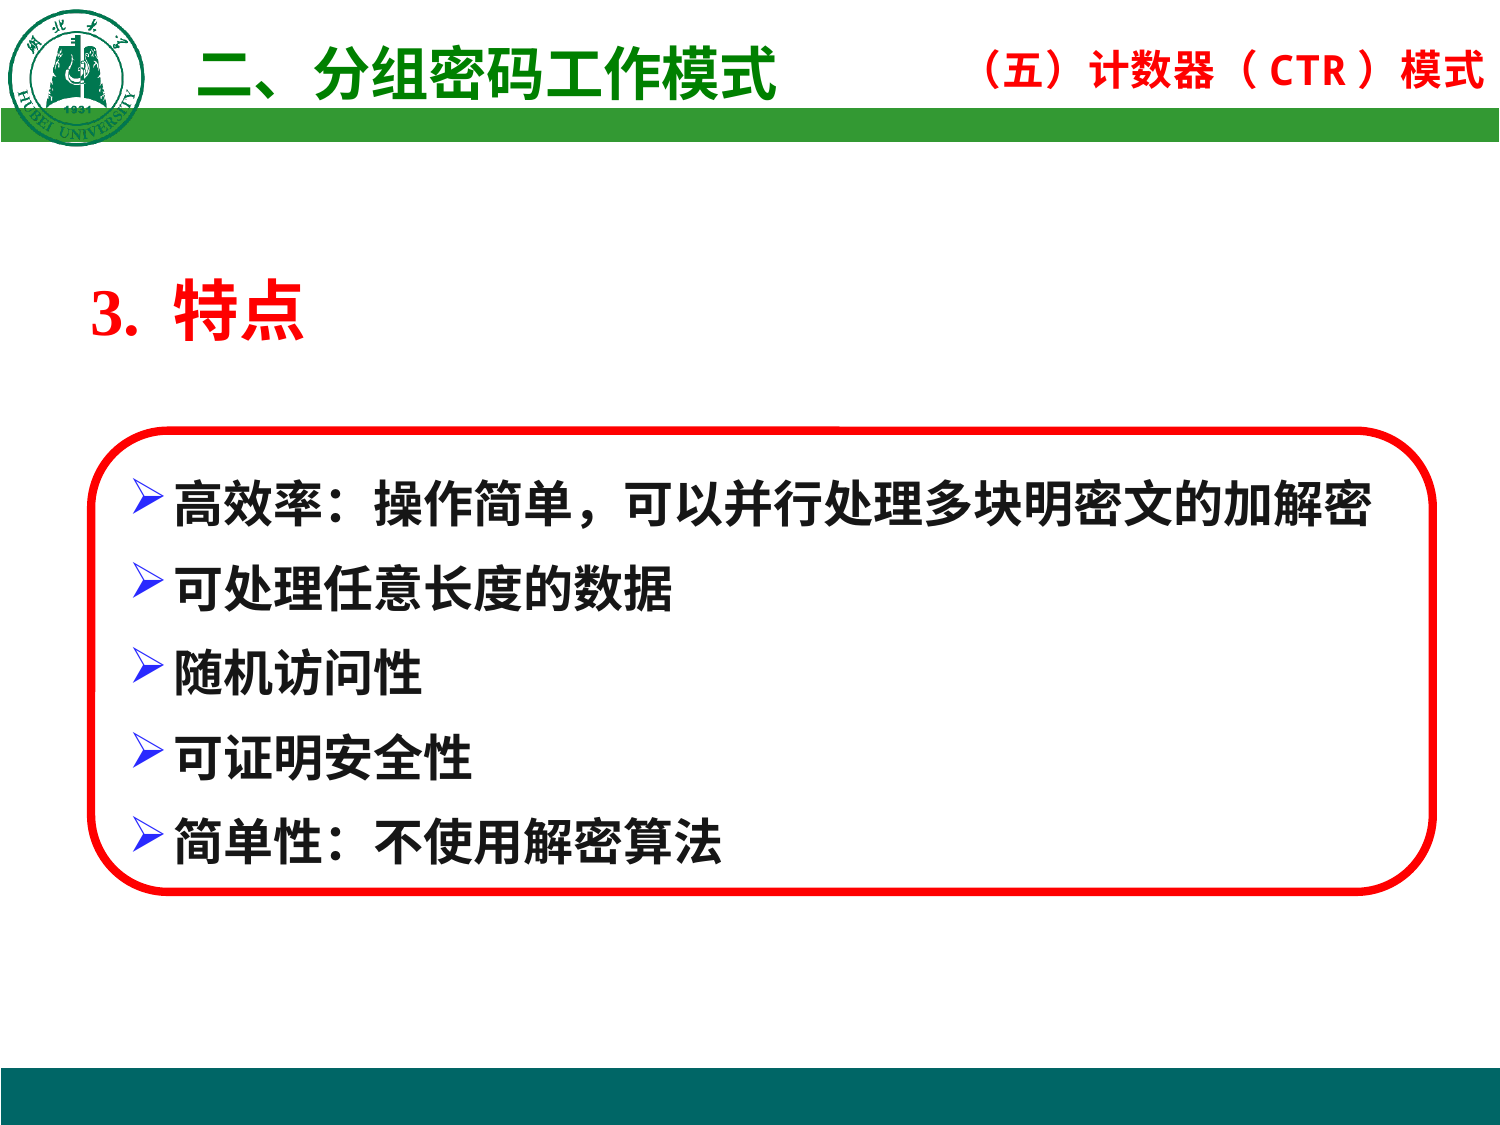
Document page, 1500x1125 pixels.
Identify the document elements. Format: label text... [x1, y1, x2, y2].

picture [0, 1067, 1500, 1125]
text_box 高效率：操作简单，可以并行处理多块明密文的加解密 可处理任意长度的数据 随机访问性 可证明安全性 简单性：不使用解密算法 [91, 430, 1433, 892]
list 3. 特点 [74, 244, 1426, 1037]
picture [0, 0, 167, 175]
